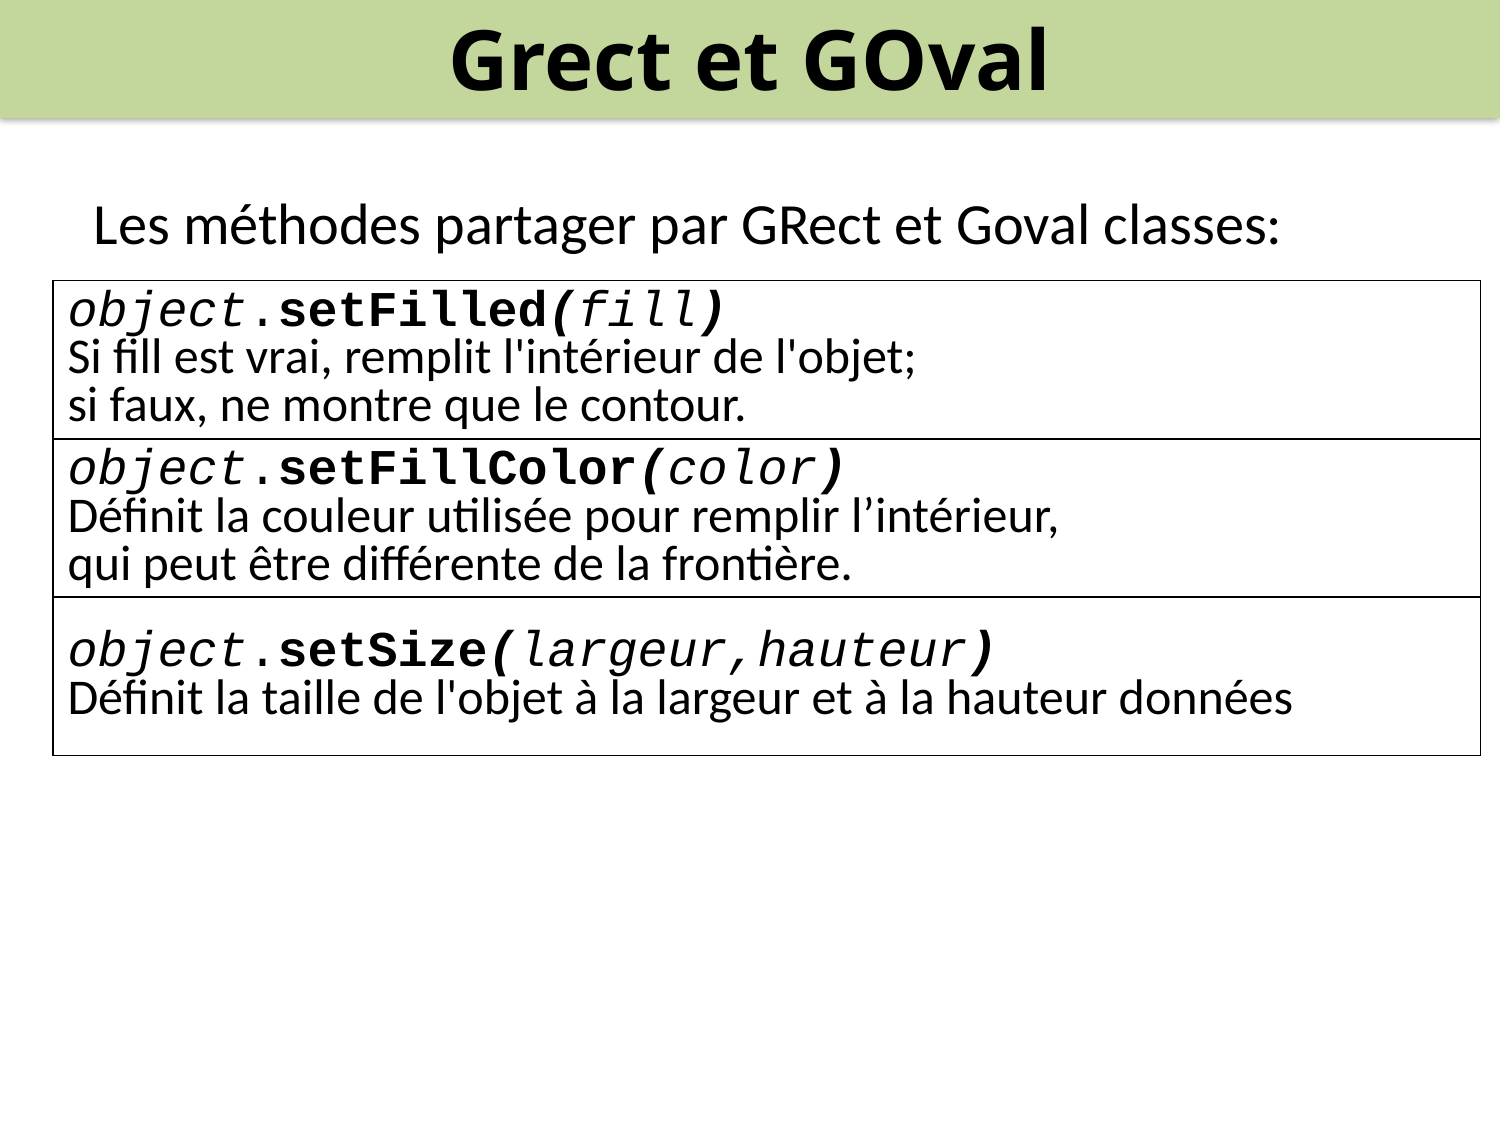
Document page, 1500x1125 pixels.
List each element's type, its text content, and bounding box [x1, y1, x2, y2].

text_box Les méthodes partager par GRect et Goval classes: [79, 189, 1413, 280]
text_box object.setSize(largeur,hauteur) Définit la taille de l'objet à la largeur et à la hauteur données [52, 597, 1481, 756]
text_box Grect et GOval [0, 0, 1500, 122]
text_box object.setFillColor(color) Définit la couleur utilisée pour remplir l’intérieur, qui peut être différente de la frontière. [52, 438, 1481, 597]
text_box object.setFilled(fill) Si fill est vrai, remplit l'intérieur de l'objet; si faux, ne montre que le contour. [52, 280, 1481, 438]
